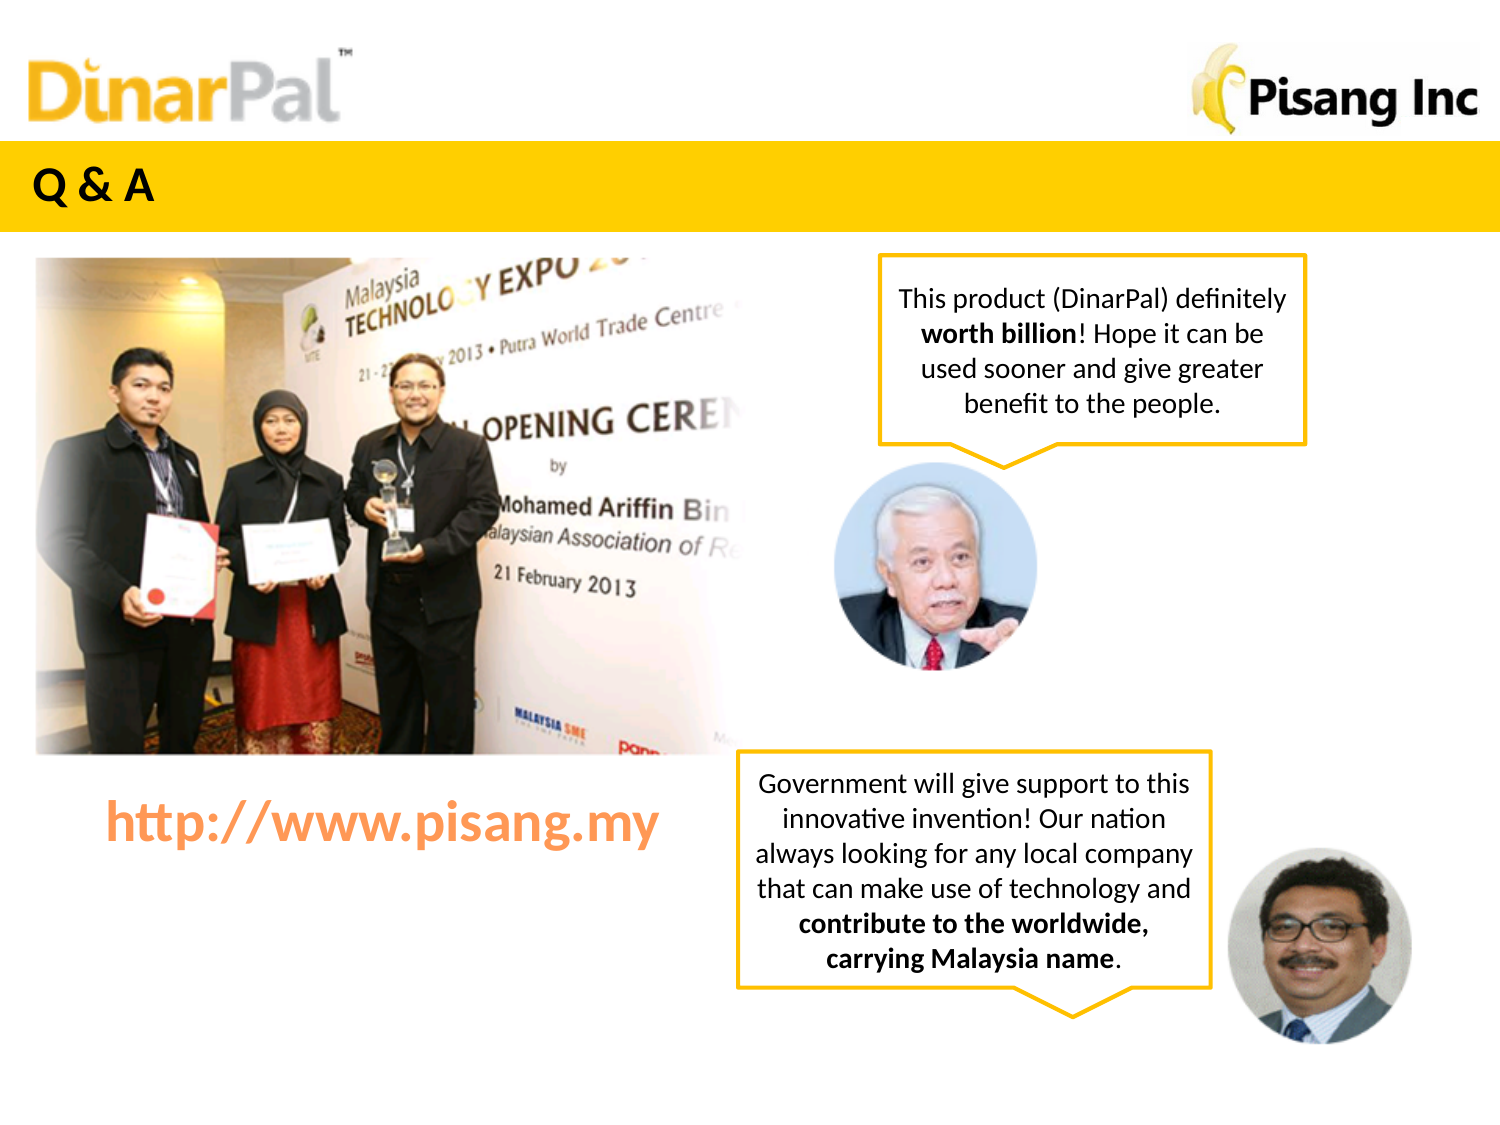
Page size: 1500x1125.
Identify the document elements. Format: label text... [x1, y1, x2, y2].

text_box This product (DinarPal) definitely worth billion! Hope it can be used sooner and give greater benefit to the people. [877, 253, 1308, 454]
picture [17, 42, 361, 128]
picture [1222, 845, 1423, 1059]
picture [0, 255, 1051, 759]
text_box Government will give support to this innovative invention! Our nation always looking for any local company that can make use of technology and contribute to the worldwide, carrying Malaysia name. [736, 749, 1213, 1020]
text_box http://www.pisang.my [90, 775, 676, 861]
picture [1186, 42, 1480, 137]
picture [0, 141, 1500, 232]
